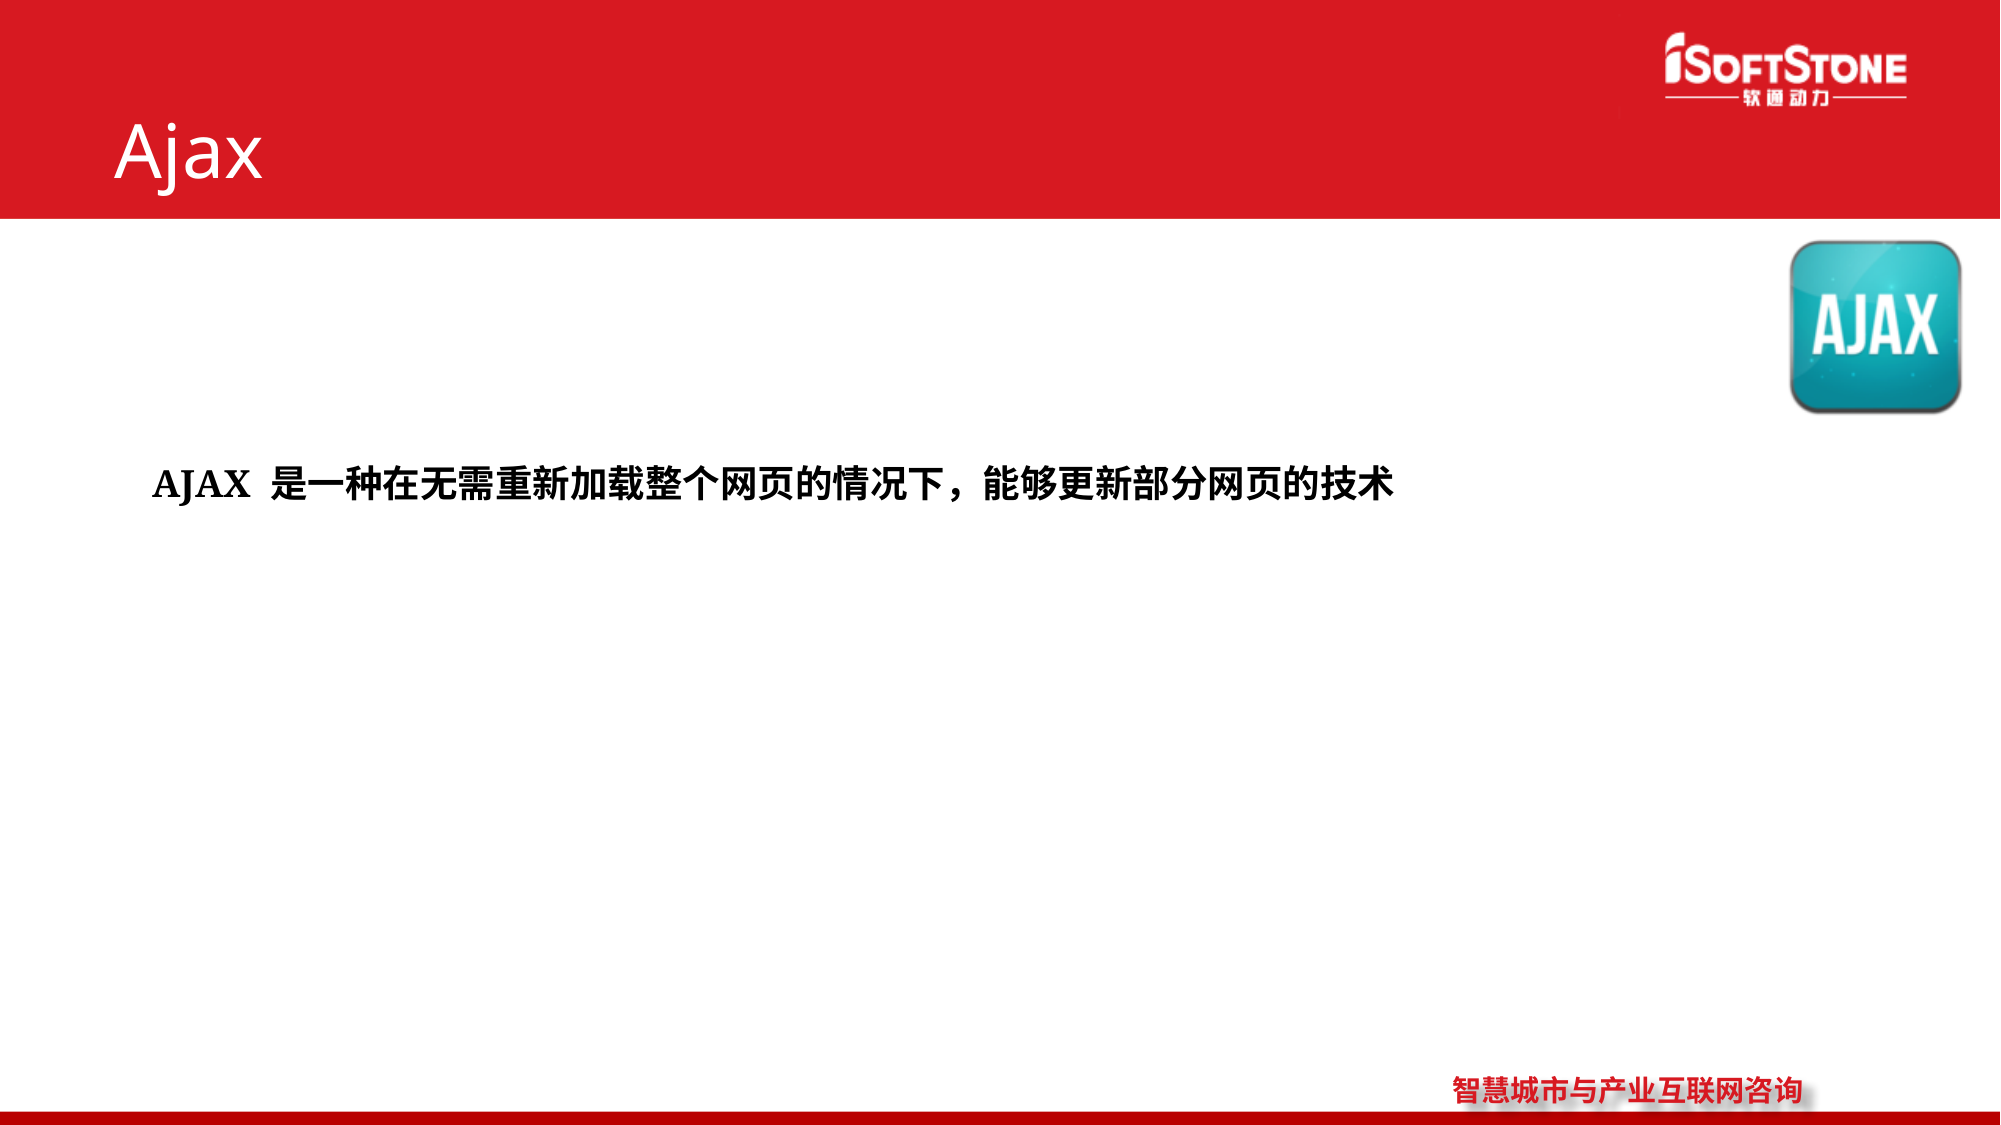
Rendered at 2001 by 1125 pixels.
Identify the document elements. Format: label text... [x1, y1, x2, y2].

title Ajax [99, 0, 1863, 202]
picture [1863, 14, 1993, 119]
text_box AJAX 是一种在无需重新加载整个网页的情况下，能够更新部分网页的技术 [137, 452, 1839, 513]
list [1780, 231, 1971, 422]
